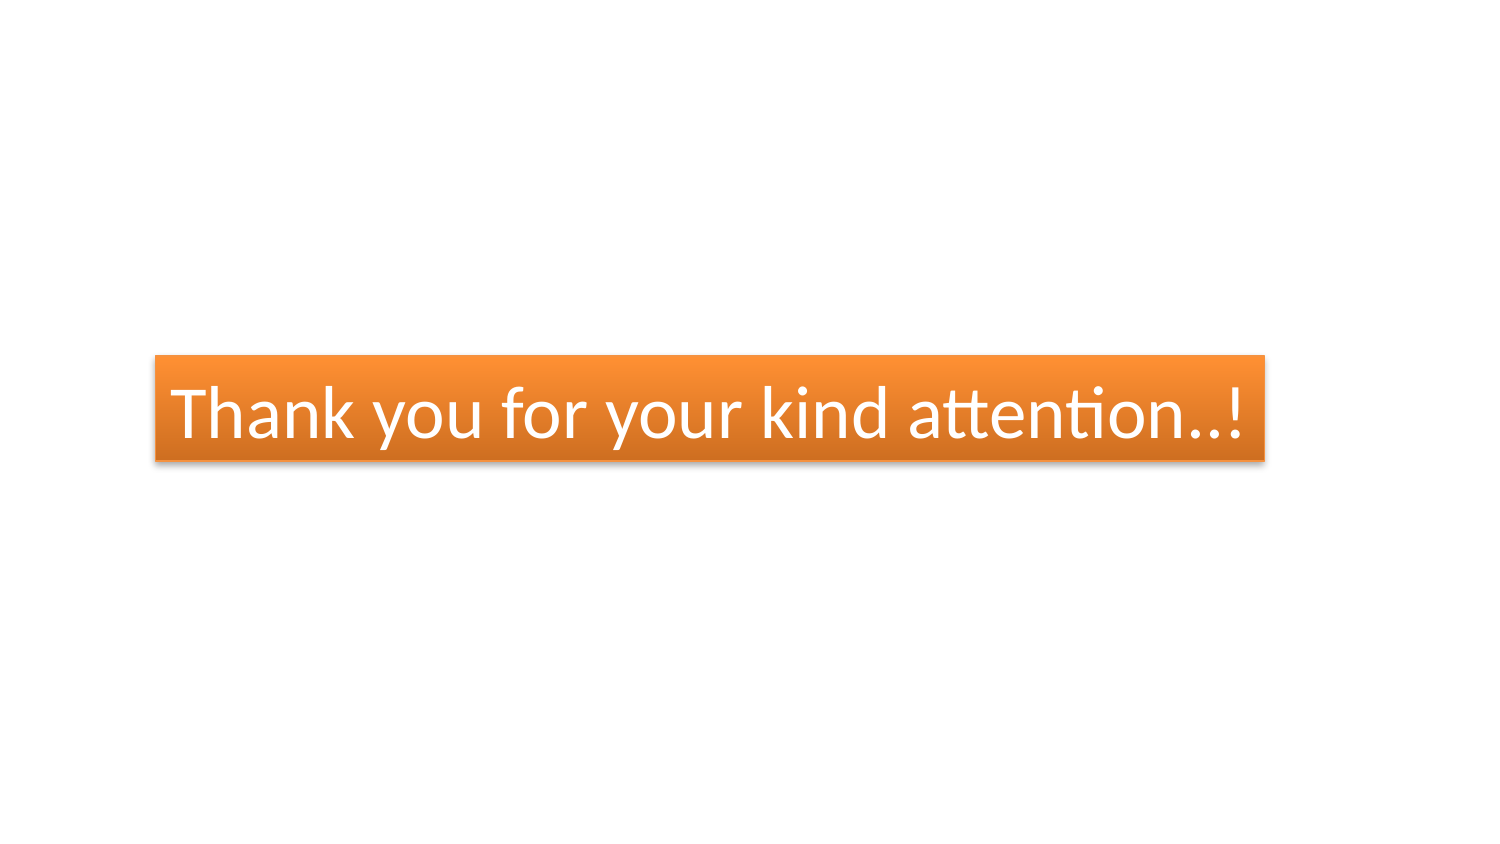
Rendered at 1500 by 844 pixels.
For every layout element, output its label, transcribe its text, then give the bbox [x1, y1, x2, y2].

text_box Thank you for your kind attention..! [155, 355, 1265, 462]
